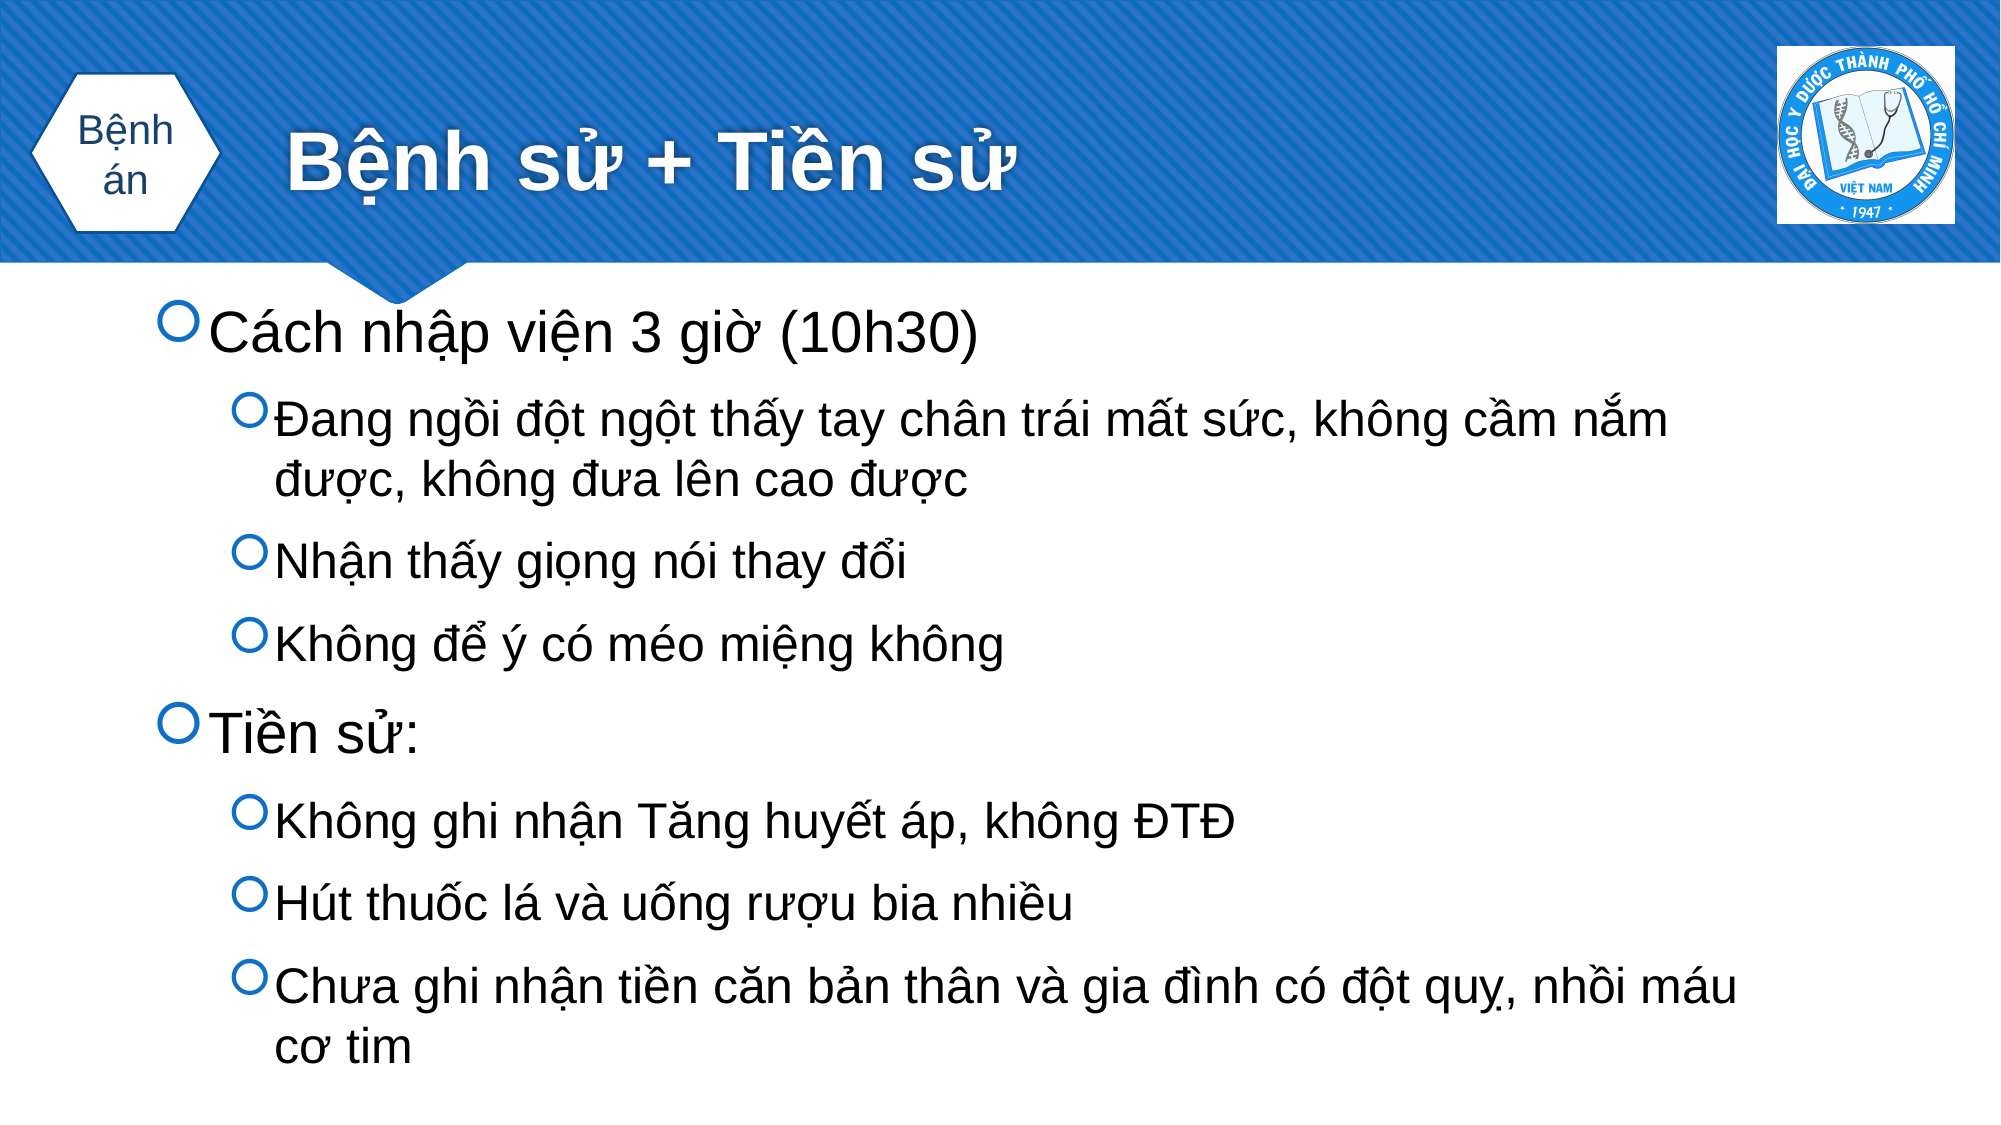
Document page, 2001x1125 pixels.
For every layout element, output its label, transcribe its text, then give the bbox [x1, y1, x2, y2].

picture [1777, 46, 1955, 224]
list Cách nhập viện 3 giờ (10h30) Đang ngồi đột ngột thấy tay chân trái mất sức, không cầm nắm được, không đưa lên cao được Nhận thấy giọng nói thay đổi Không để ý có méo miệng không Tiền sử: Không ghi nhận Tăng huyết áp, không ĐTĐ Hút thuốc lá và uống rượu bia nhiều Chưa ghi nhận tiền căn bản thân và gia đình có đột quỵ, nhồi máu cơ tim [137, 263, 1813, 1104]
title Bệnh sử + Tiền sử [270, 55, 1759, 215]
text_box Bệnh án [29, 72, 223, 234]
